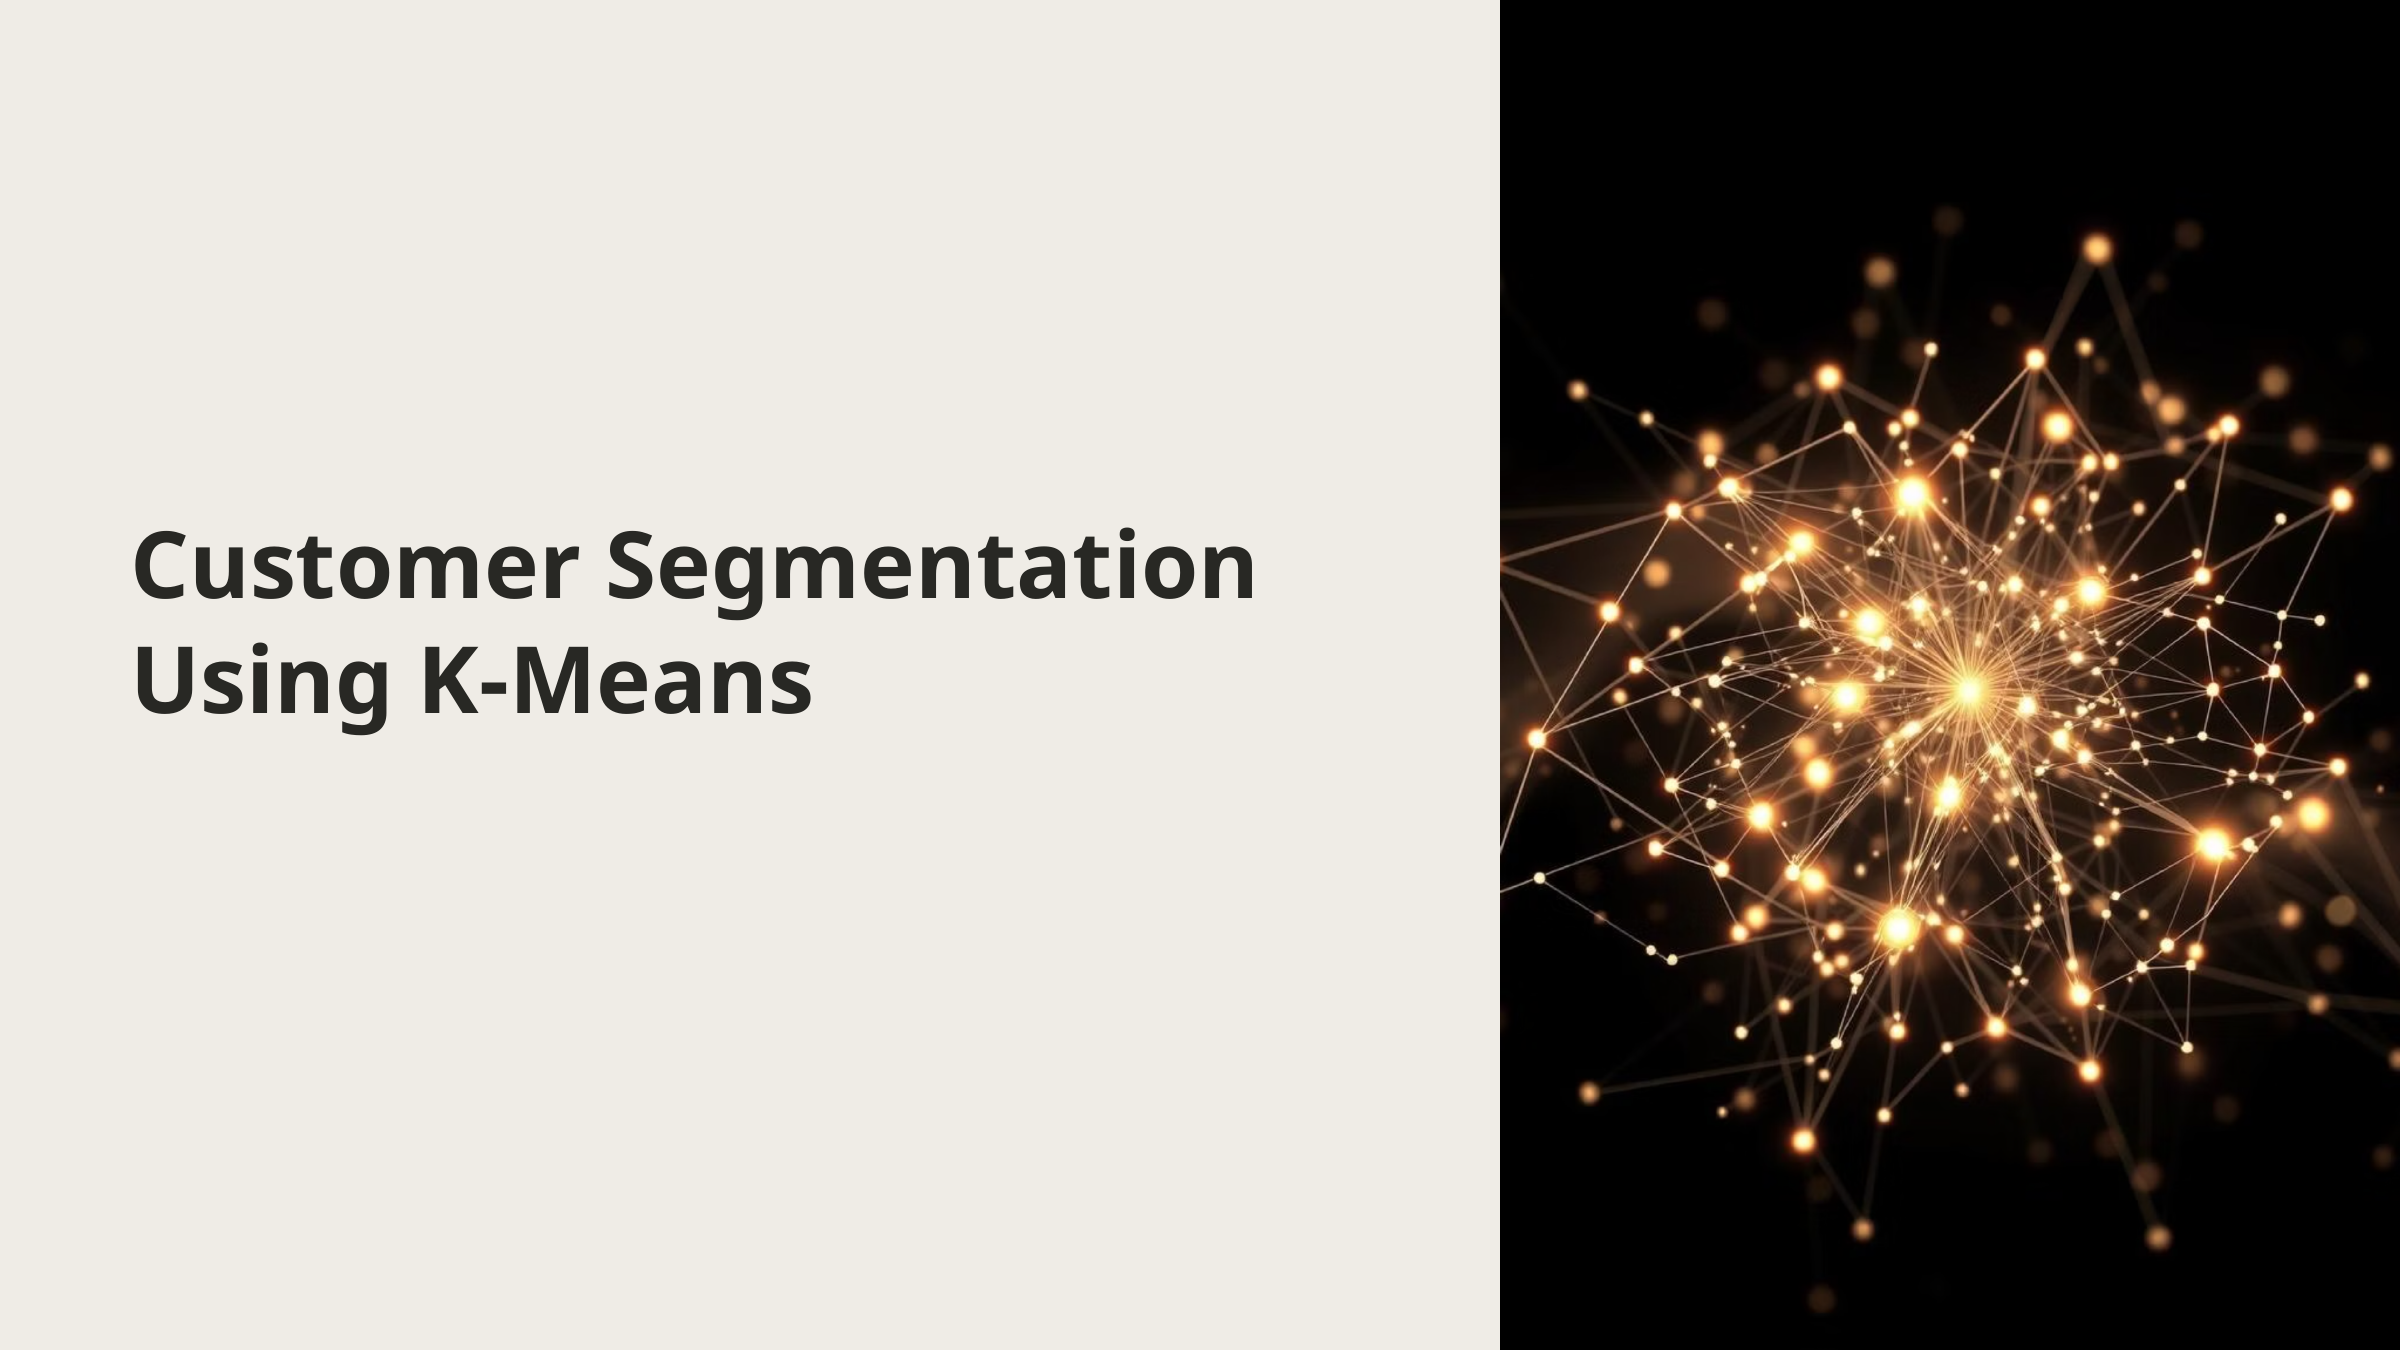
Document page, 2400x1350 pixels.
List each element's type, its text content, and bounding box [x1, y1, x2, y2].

text_box Customer Segmentation Using K-Means [130, 501, 1370, 734]
picture [1499, 0, 2400, 1350]
